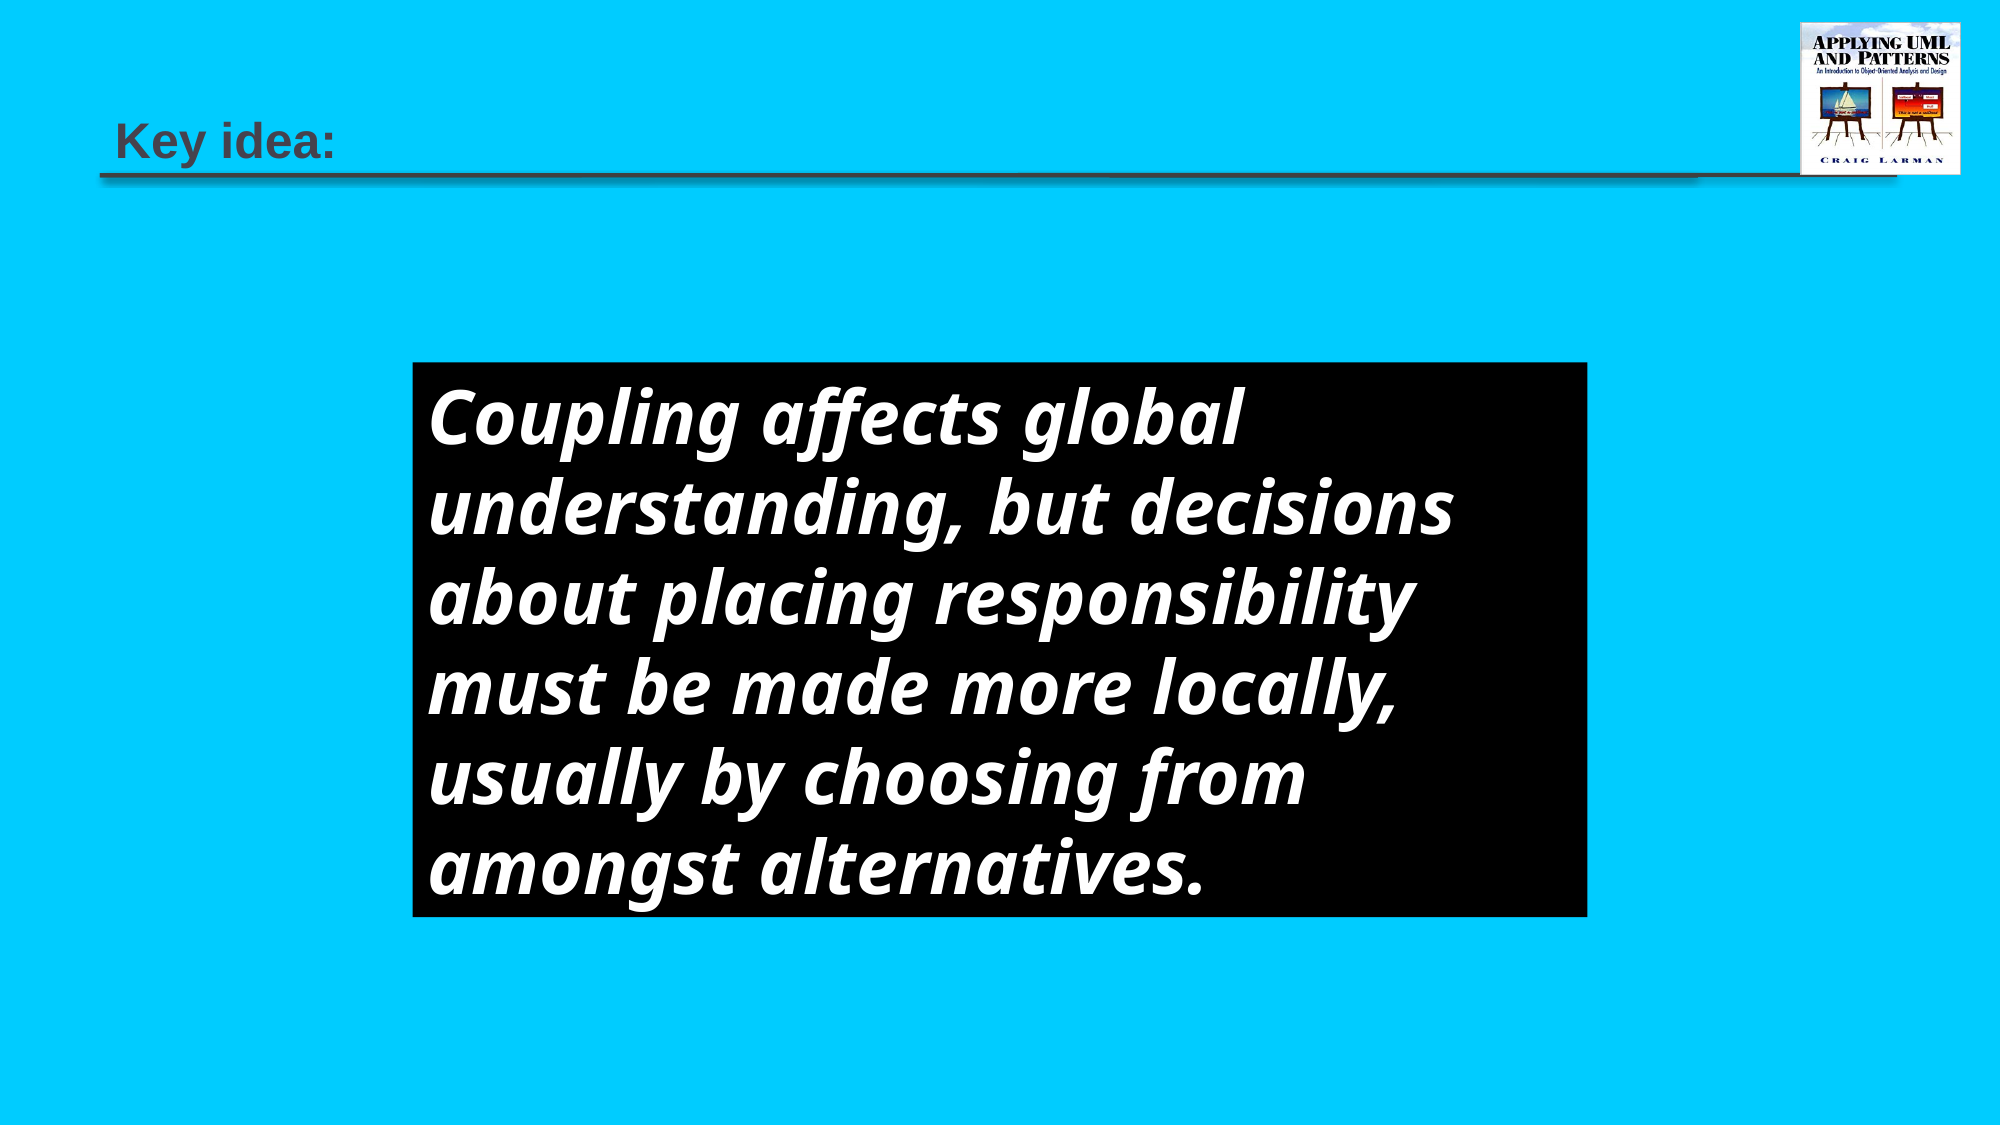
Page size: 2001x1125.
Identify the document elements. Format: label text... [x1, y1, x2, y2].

picture [1800, 23, 1960, 175]
title Key idea: [99, 45, 1696, 233]
text_box Coupling affects global understanding, but decisions about placing responsibility must be made more locally, usually by choosing from amongst alternatives. [412, 362, 1588, 918]
